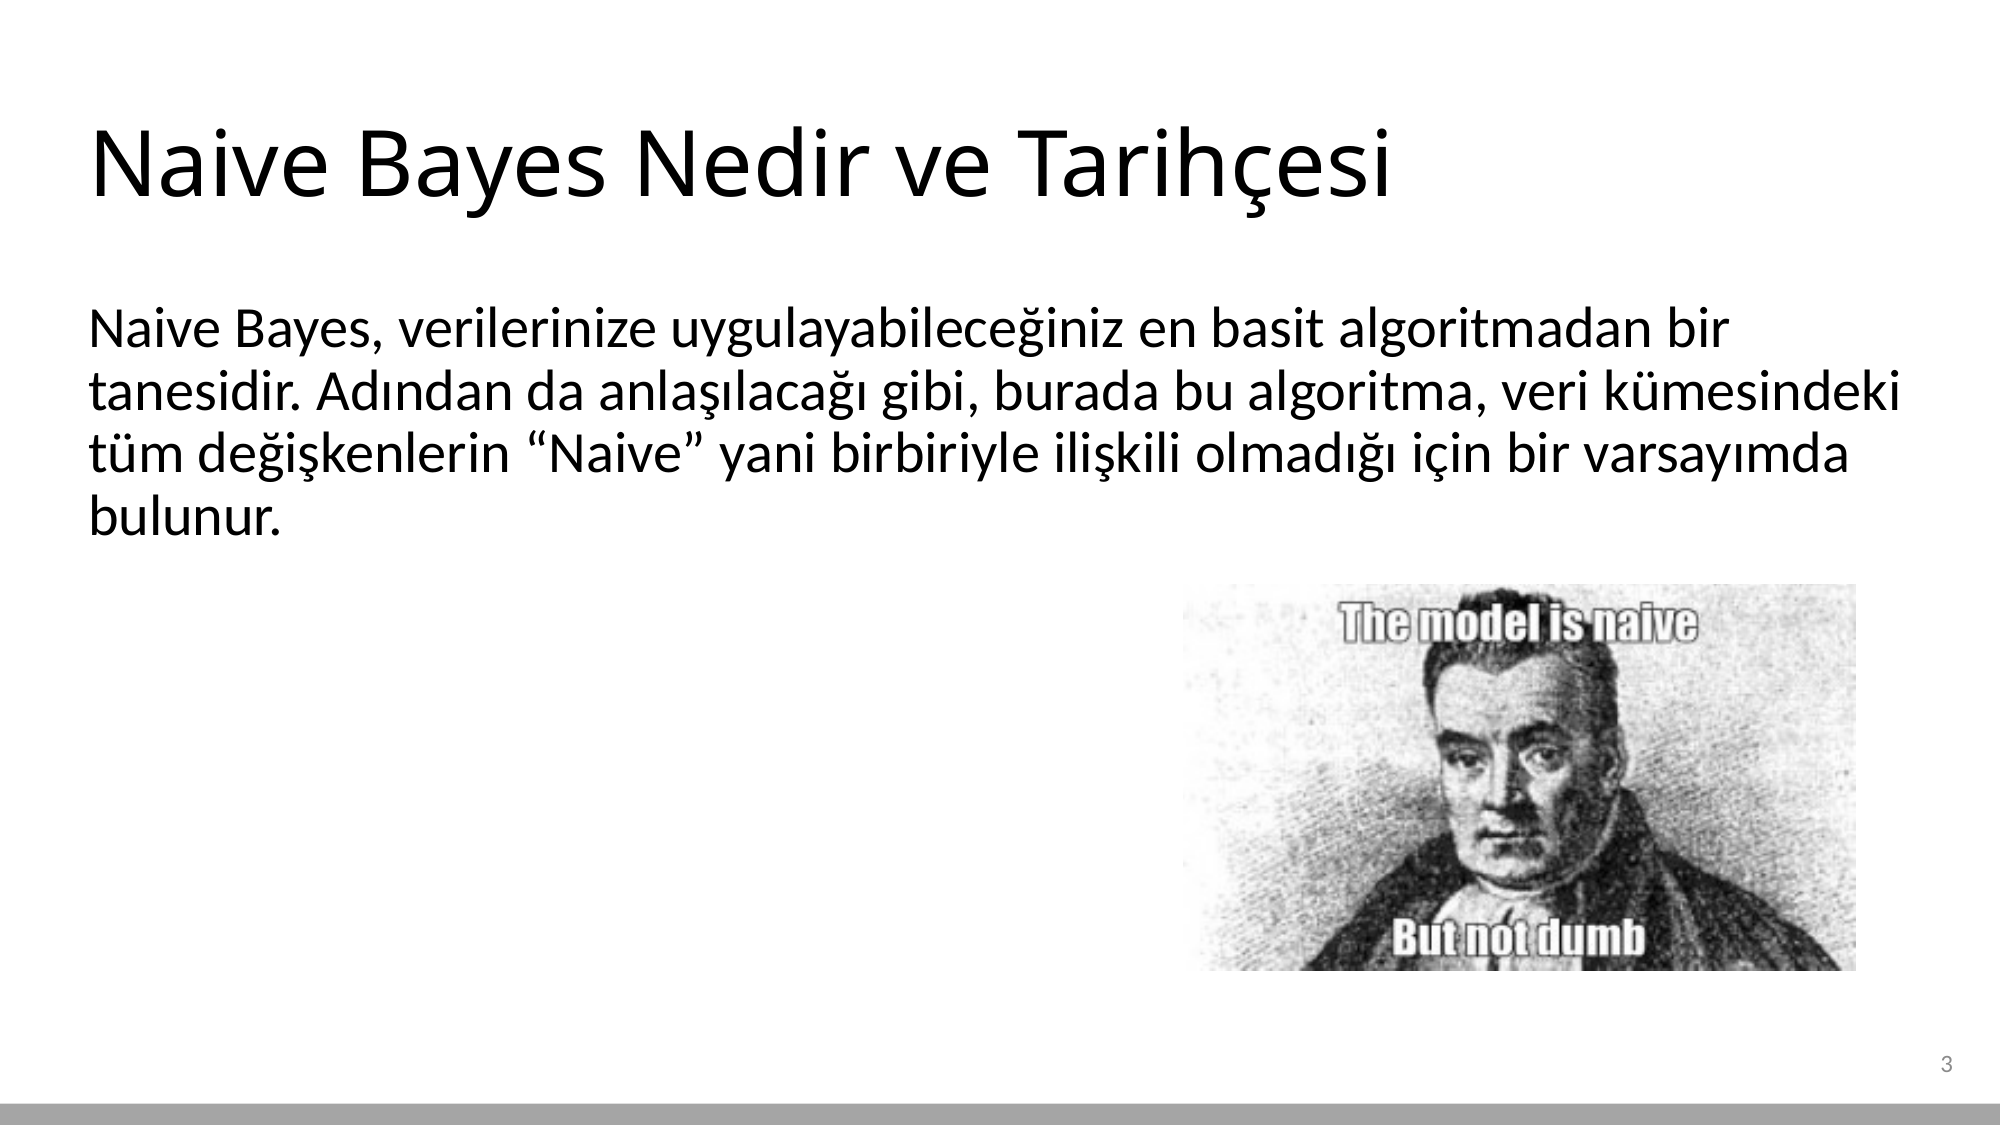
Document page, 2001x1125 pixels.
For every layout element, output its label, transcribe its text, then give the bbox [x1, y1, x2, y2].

list Naive Bayes, verilerinize uygulayabileceğiniz en basit algoritmadan bir tanesidir. Adından da anlaşılacağı gibi, burada bu algoritma, veri kümesindeki tüm değişkenlerin “Naive” yani birbiriyle ilişkili olmadığı için bir varsayımda bulunur. [68, 276, 1932, 1000]
slide_number 3 [1853, 1019, 1974, 1106]
title Naive Bayes Nedir ve Tarihçesi [68, 97, 1932, 252]
picture [1183, 584, 1856, 971]
